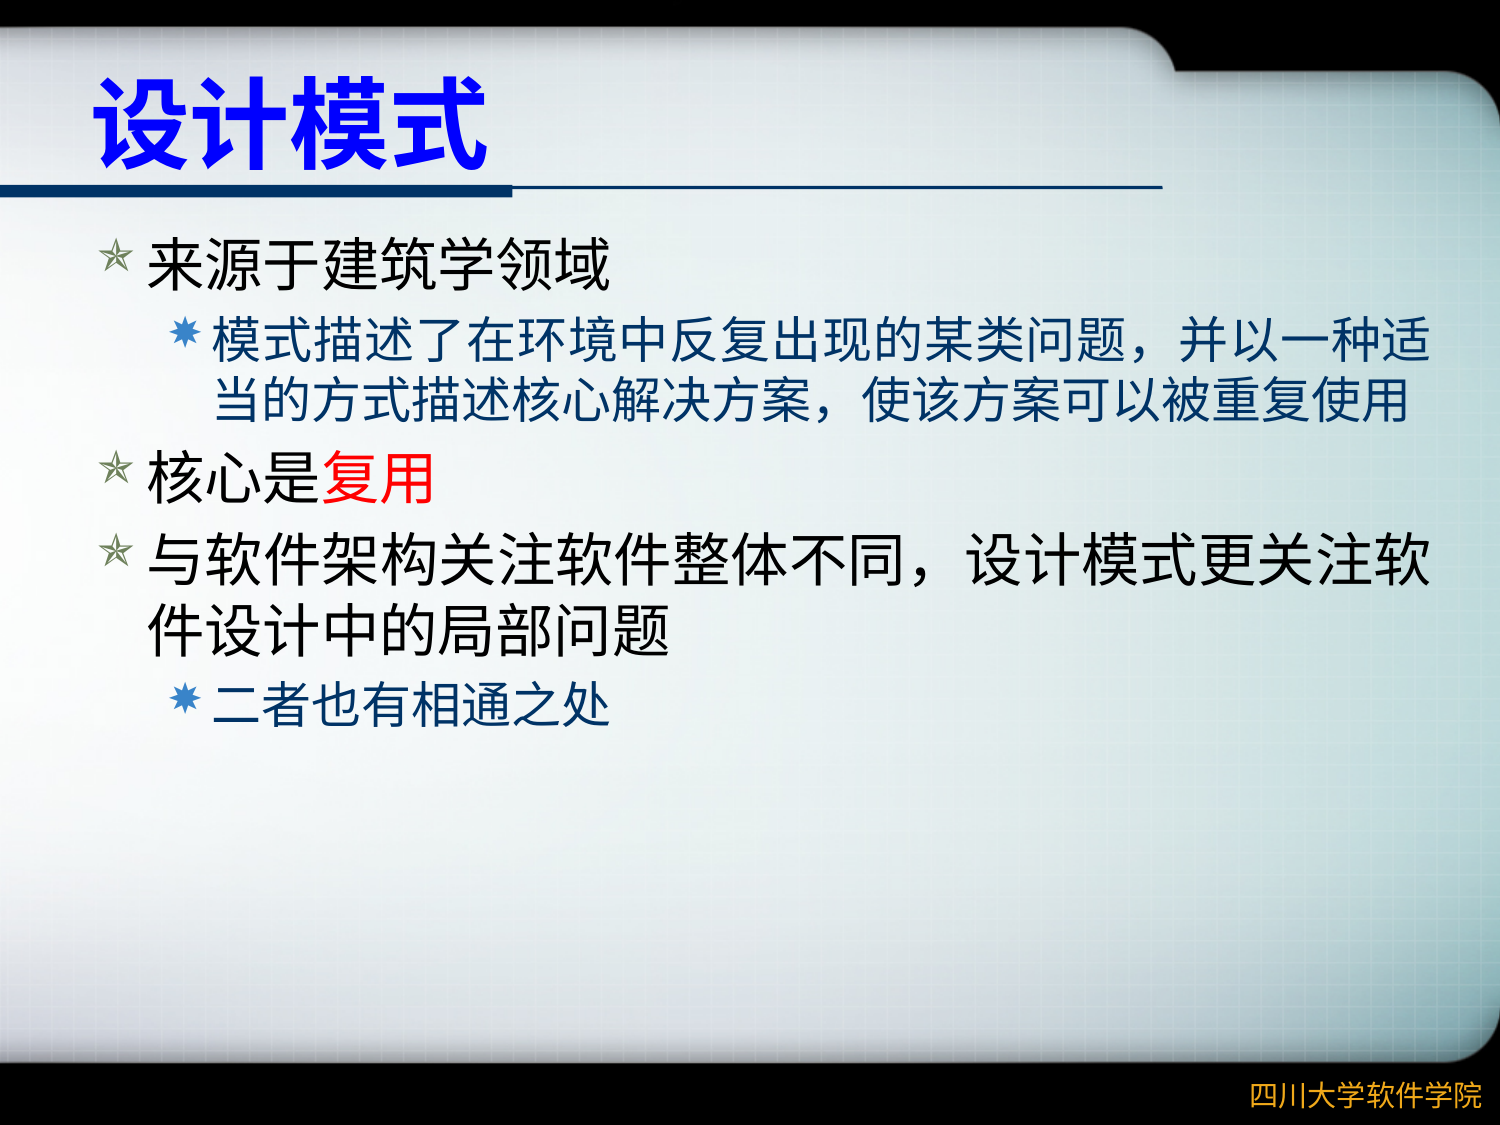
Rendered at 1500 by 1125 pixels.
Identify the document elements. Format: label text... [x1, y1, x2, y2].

picture [0, 0, 1500, 1125]
list 来源于建筑学领域 模式描述了在环境中反复出现的某类问题，并以一种适当的方式描述核心解决方案，使该方案可以被重复使用 核心是复用 与软件架构关注软件整体不同，设计模式更关注软件设计中的局部问题 二者也有相通之处 [75, 219, 1447, 1059]
title 设计模式 [75, 62, 1447, 180]
